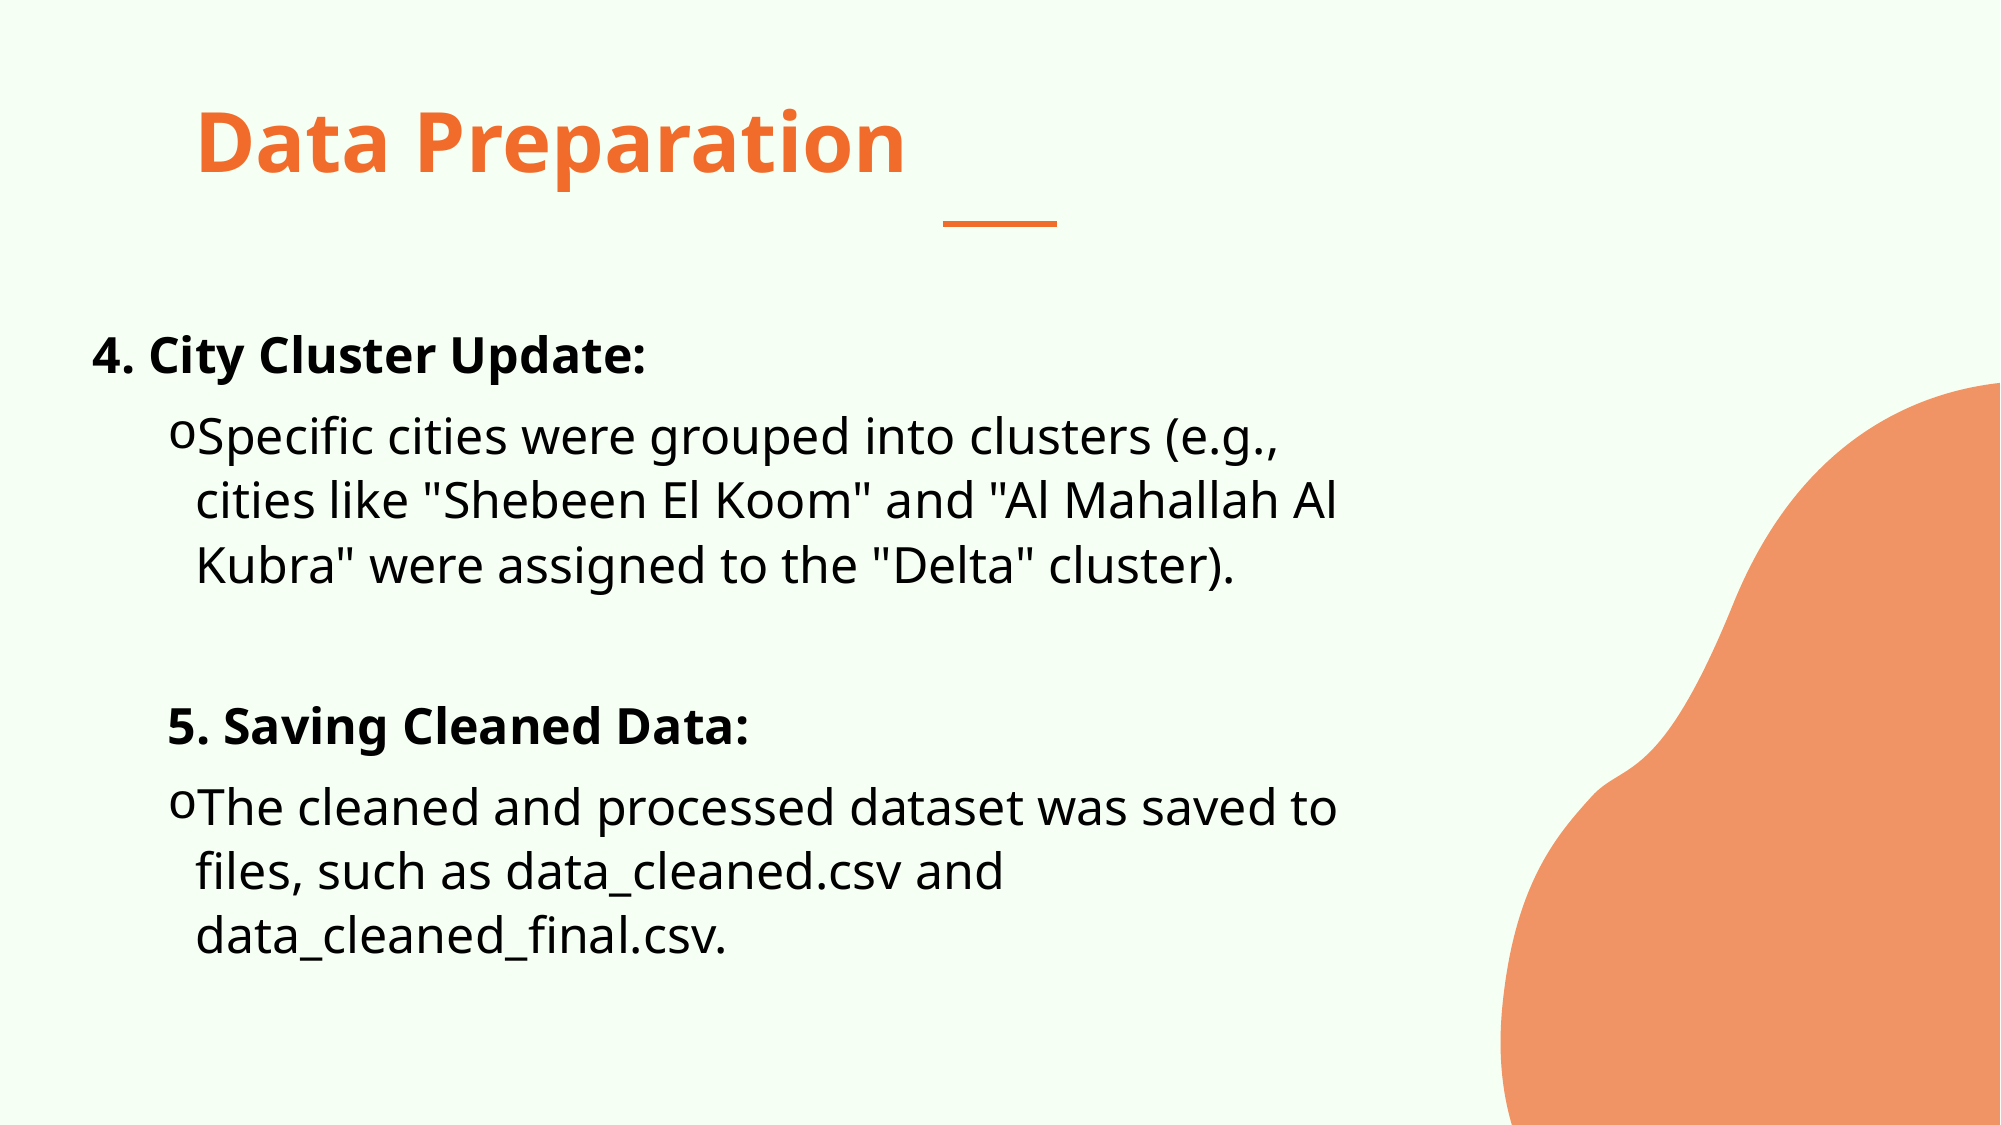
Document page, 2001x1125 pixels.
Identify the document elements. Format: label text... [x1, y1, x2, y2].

title Data Preparation [174, 43, 1826, 210]
text_box 4. City Cluster Update: Specific cities were grouped into clusters (e.g., cities like "Shebeen El Koom" and "Al Mahallah Al Kubra" were assigned to the "Delta" cluster). 5. Saving Cleaned Data: The cleaned and processed dataset was saved to files, such as data_cleaned.csv and data_cleaned_final.csv. [77, 382, 1388, 972]
text_box [1500, 382, 2000, 1125]
